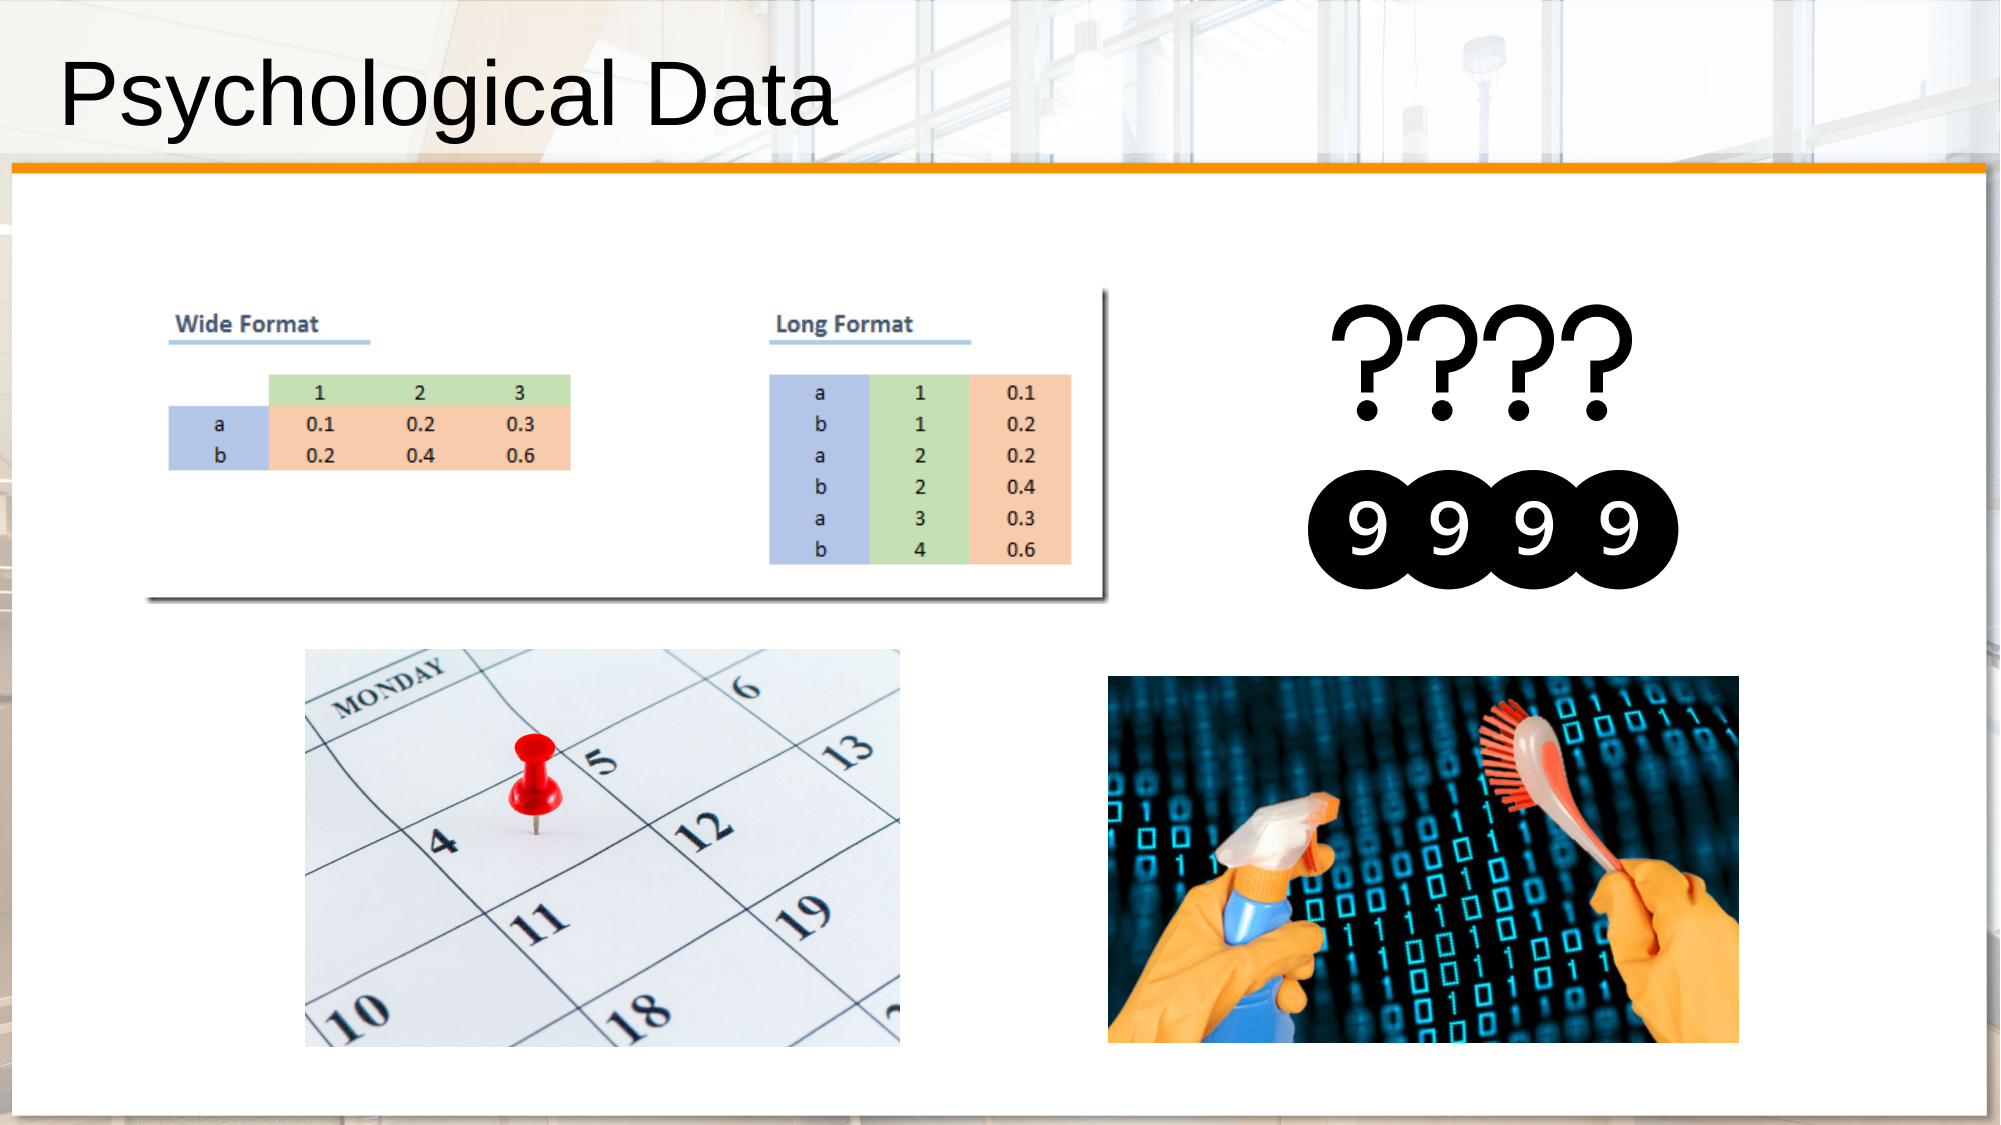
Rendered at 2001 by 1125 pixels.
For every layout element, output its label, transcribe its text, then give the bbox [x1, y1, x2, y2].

picture [0, 0, 2000, 1125]
title Psychological Data [43, 3, 1953, 188]
